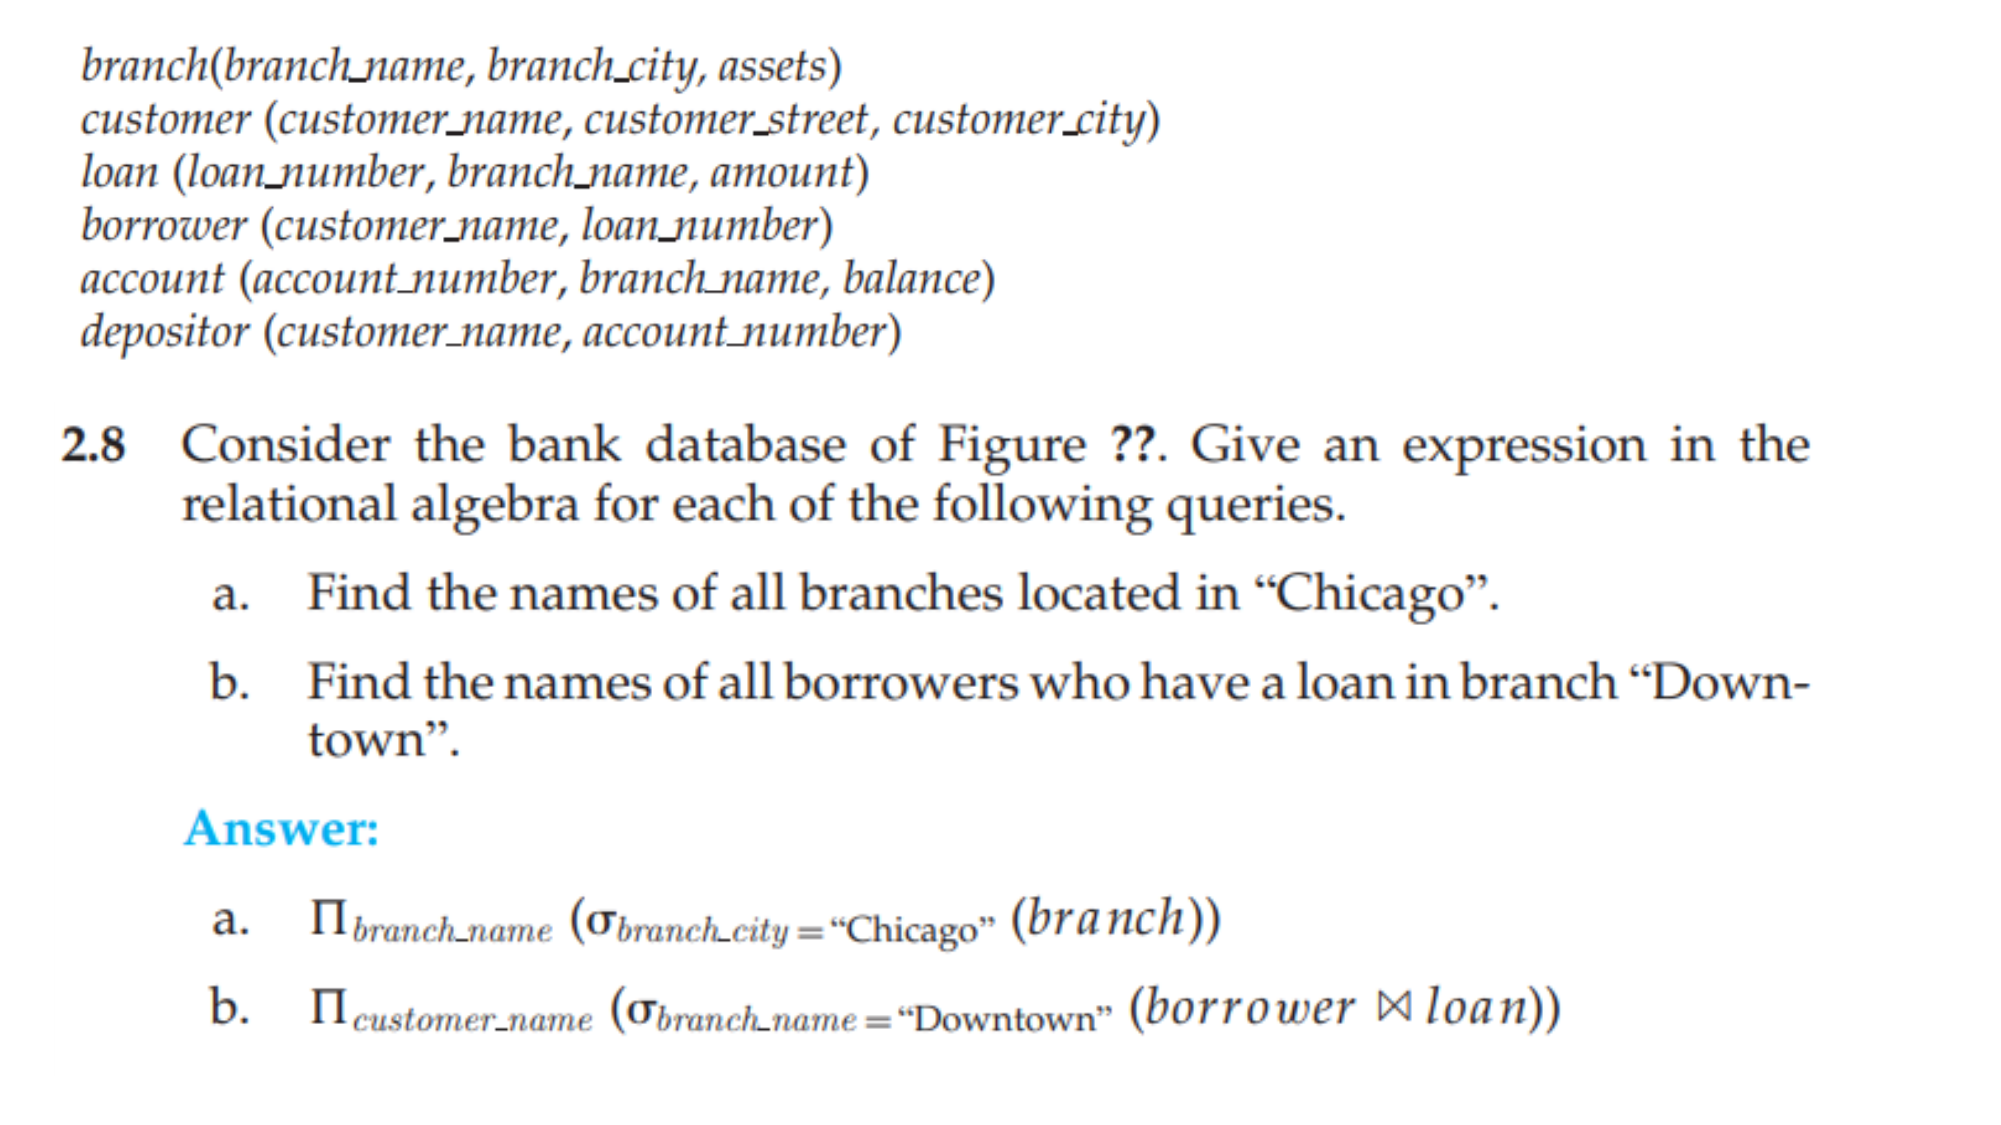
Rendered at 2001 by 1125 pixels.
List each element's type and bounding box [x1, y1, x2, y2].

picture [53, 402, 1840, 1076]
picture [53, 21, 1176, 371]
